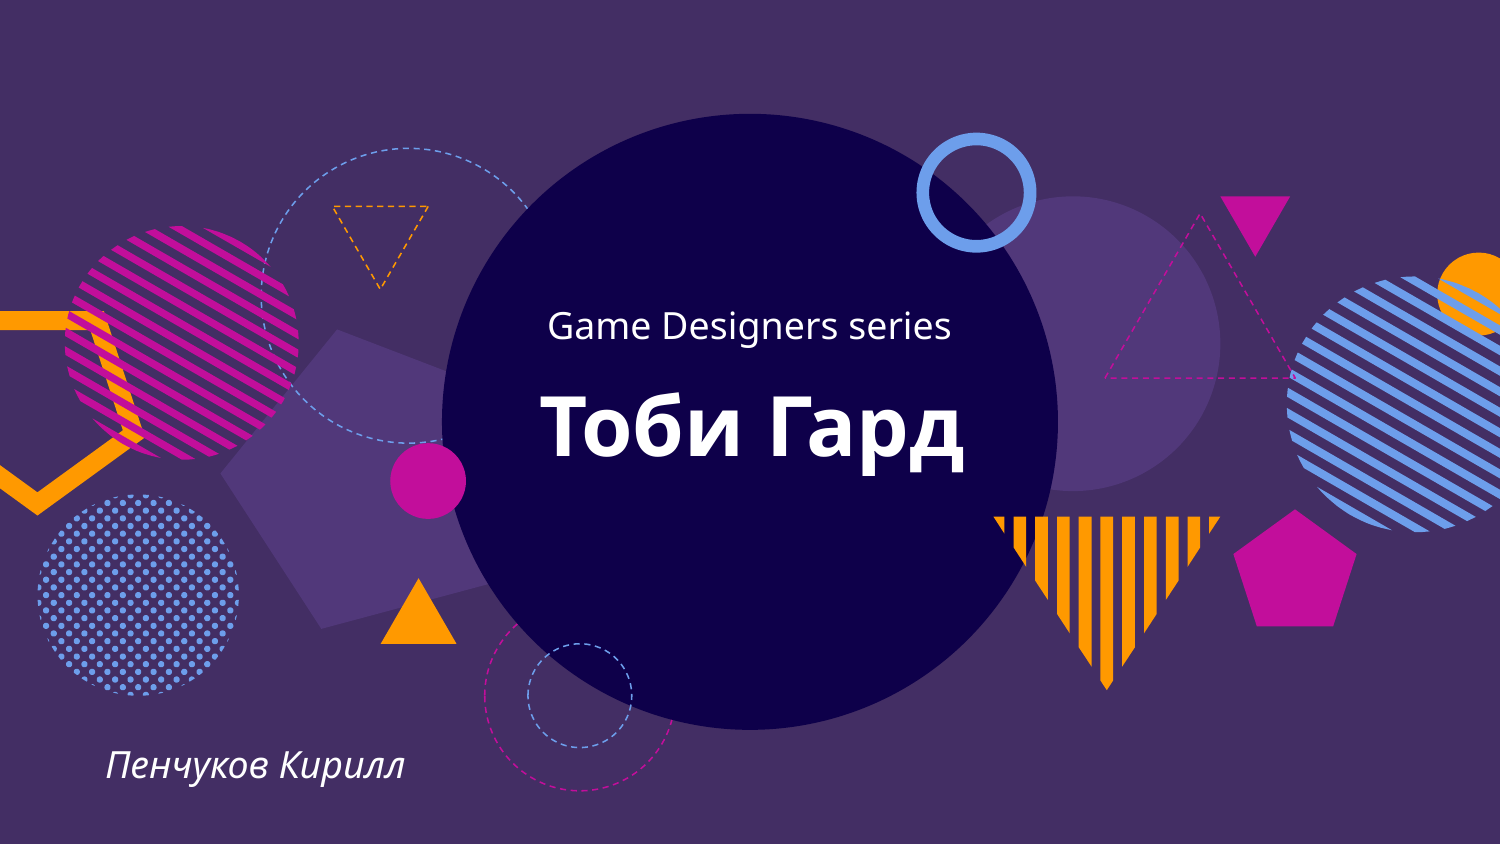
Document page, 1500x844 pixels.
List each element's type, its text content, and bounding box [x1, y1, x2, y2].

title Тоби Гард [474, 356, 1030, 490]
text_box Пенчуков Кирилл [0, 682, 511, 844]
text_box Game Designers series [494, 244, 1006, 406]
